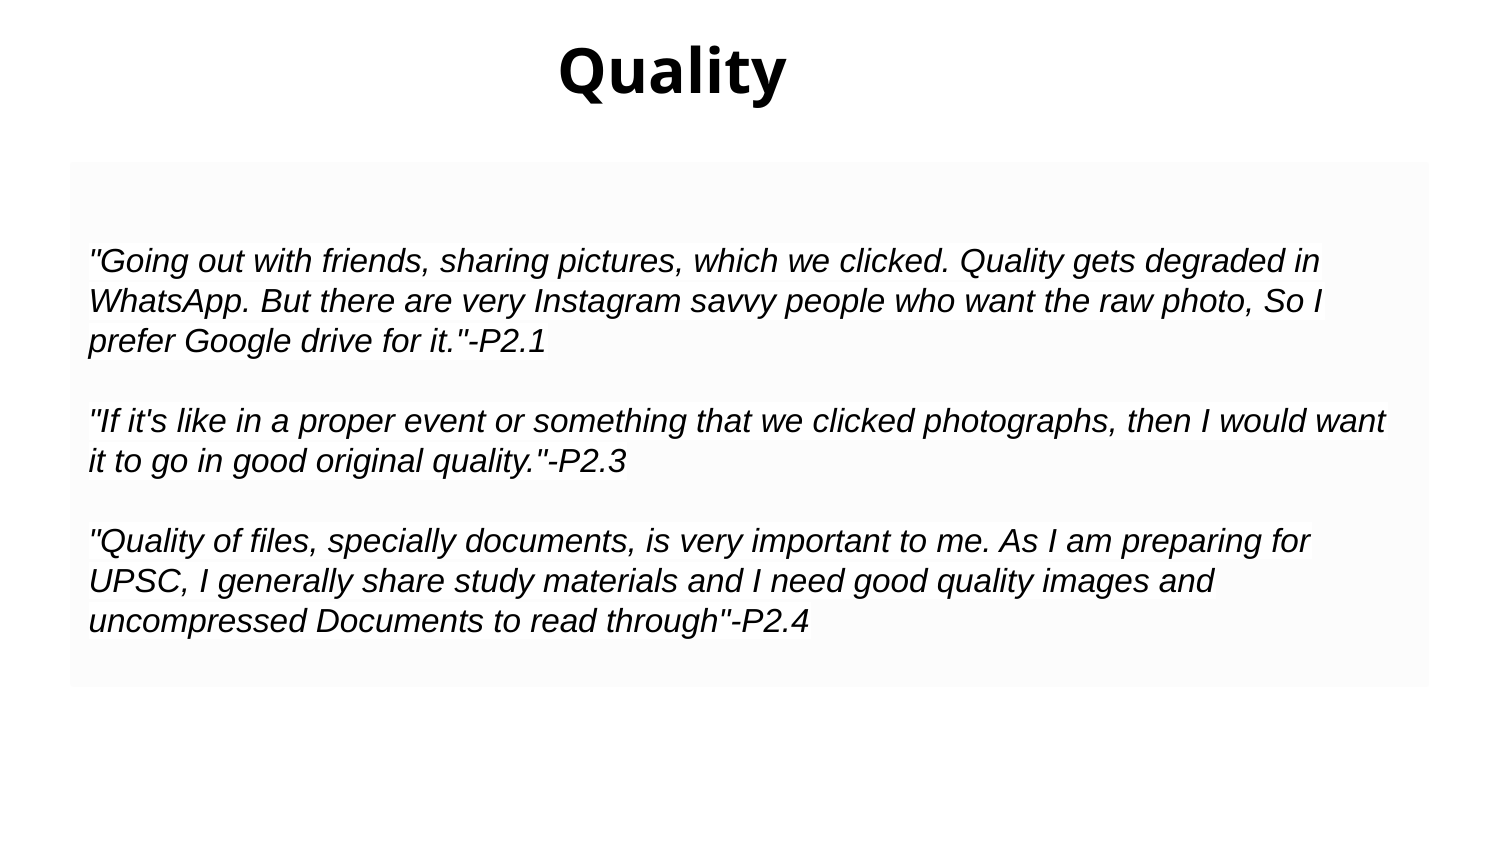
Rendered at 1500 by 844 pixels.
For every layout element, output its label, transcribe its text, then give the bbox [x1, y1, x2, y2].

text_box "Going out with friends, sharing pictures, which we clicked. Quality gets degraded in WhatsApp. But there are very Instagram savvy people who want the raw photo, So I prefer Google drive for it."-P2.1 "If it's like in a proper event or something that we clicked photographs, then I would want it to go in good original quality."-P2.3 "Quality of files, specially documents, is very important to me. As I am preparing for UPSC, I generally share study materials and I need good quality images and uncompressed Documents to read through"-P2.4 [73, 164, 1427, 684]
title Quality [428, 16, 968, 140]
